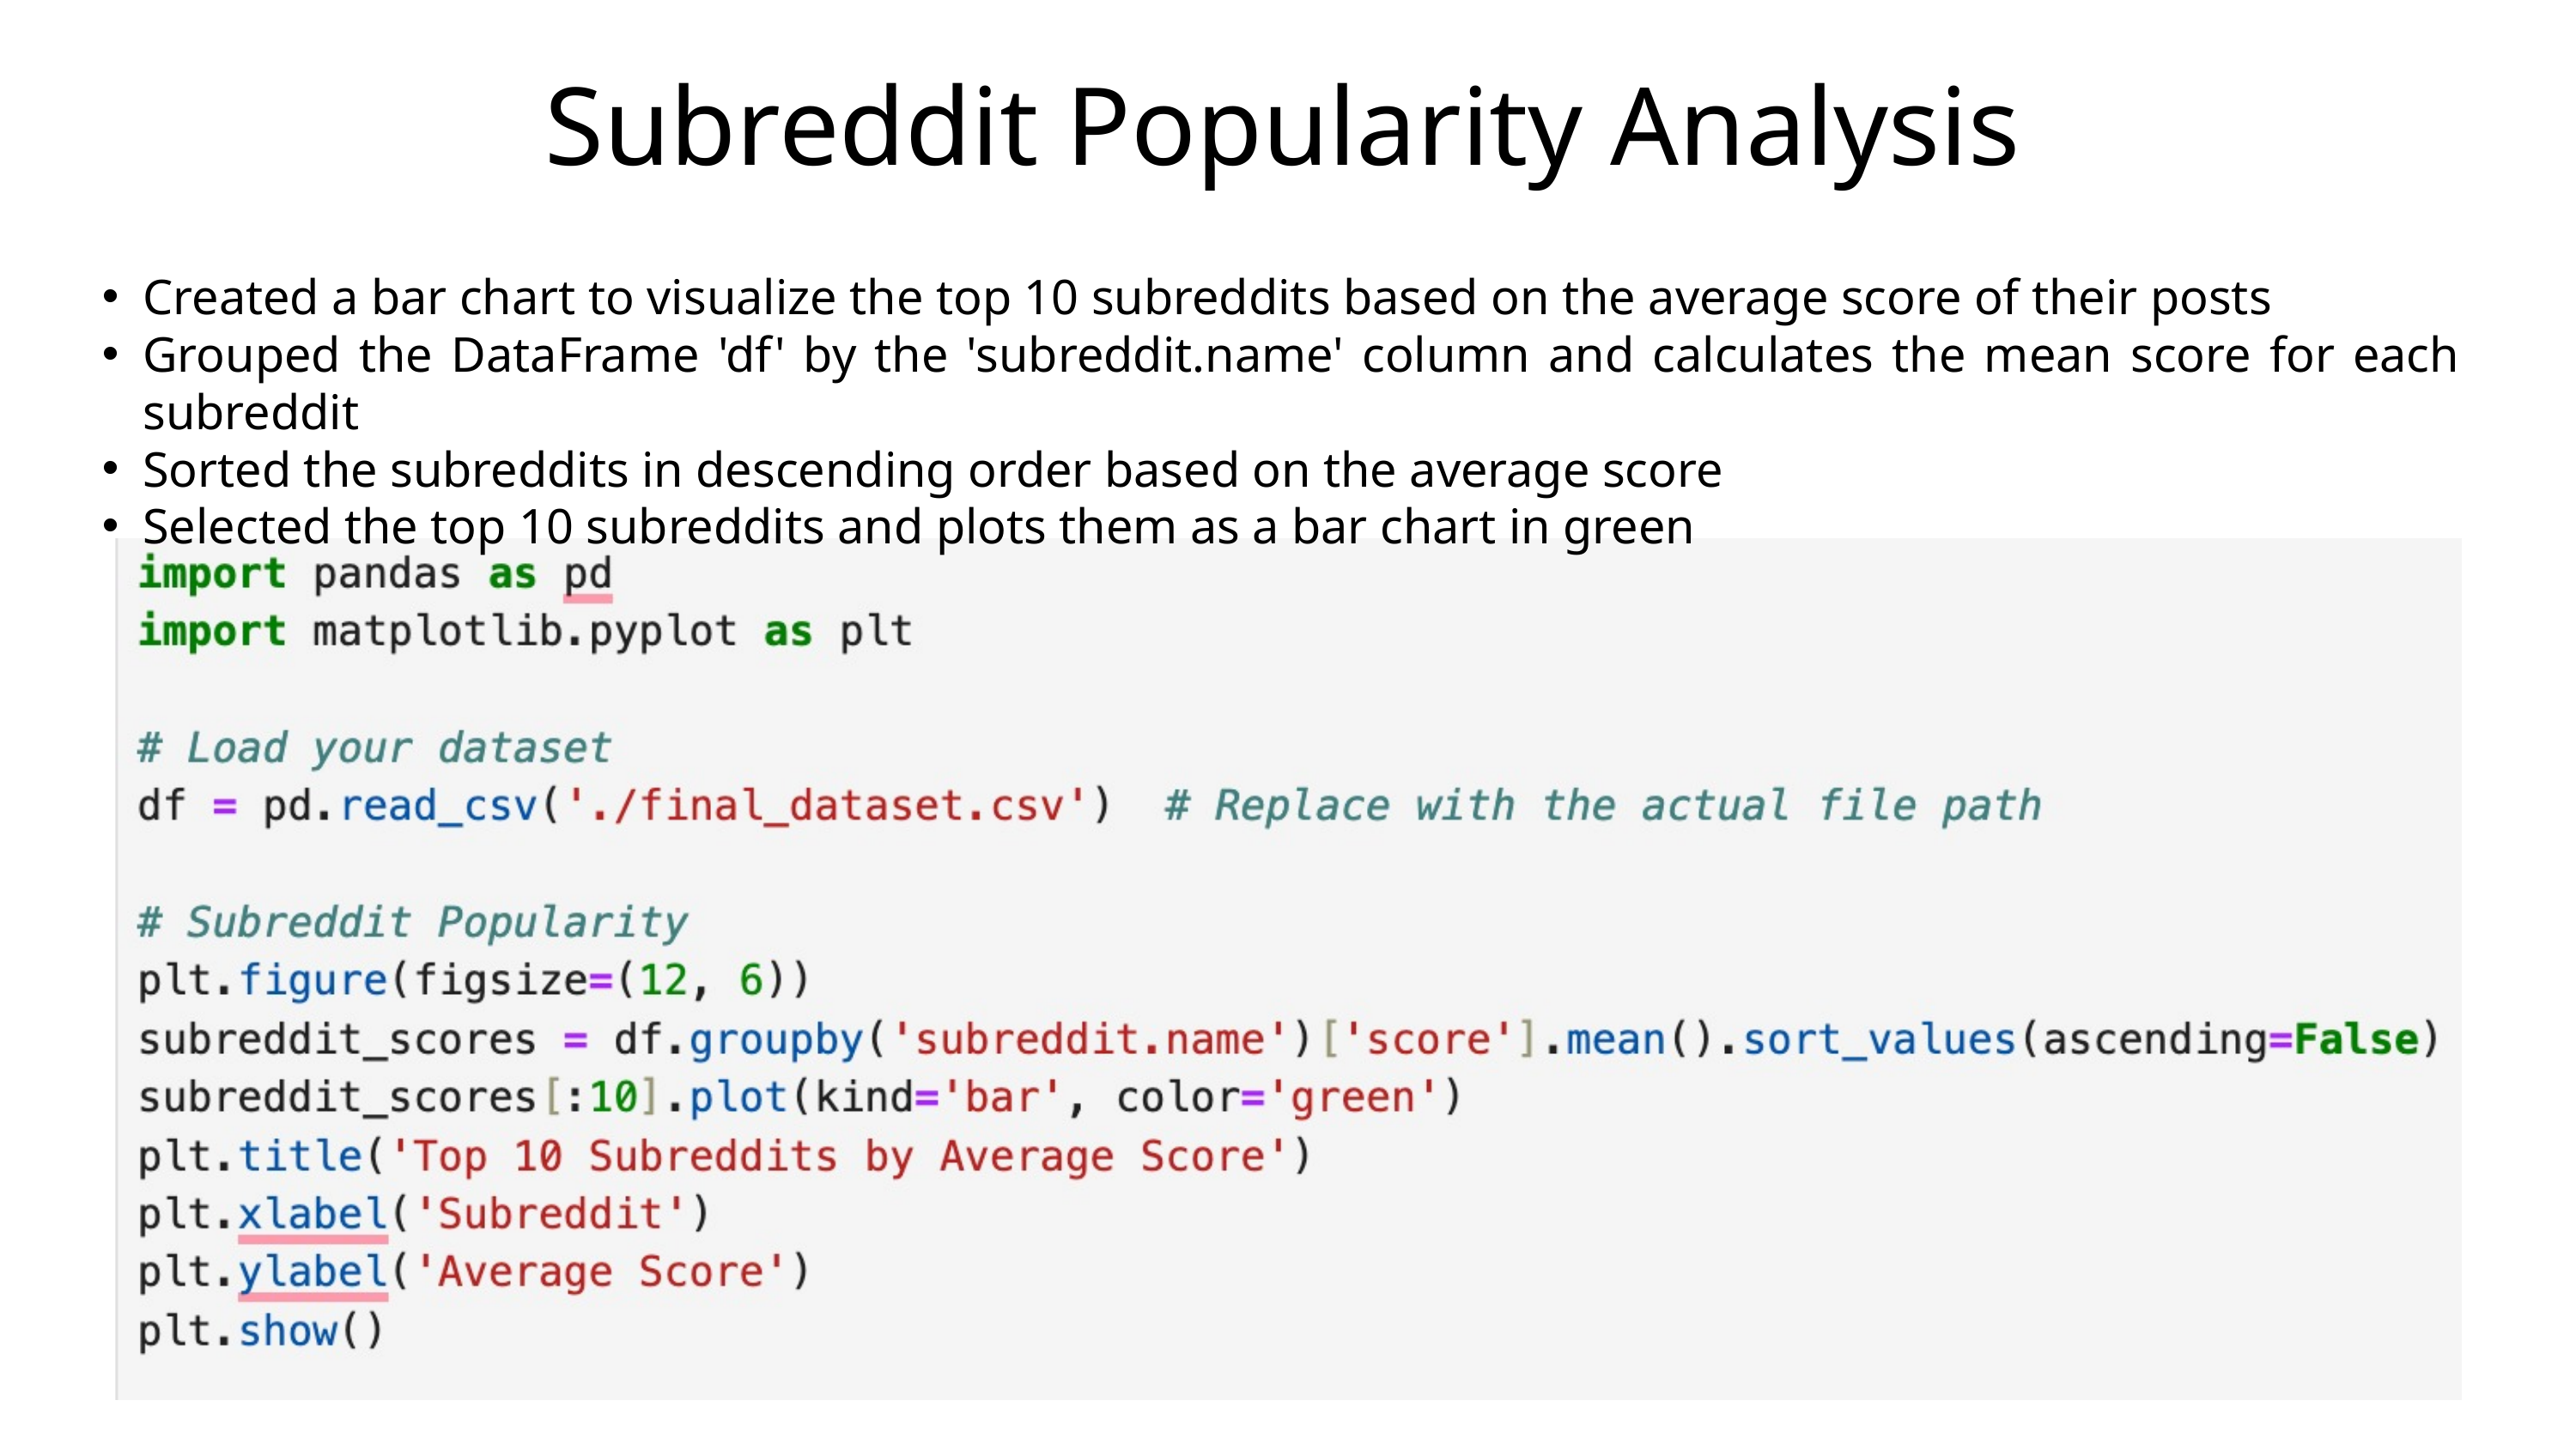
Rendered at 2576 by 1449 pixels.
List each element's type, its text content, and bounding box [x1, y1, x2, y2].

text_box [115, 669, 2462, 1400]
text_box Subreddit Popularity Analysis [493, 36, 2071, 187]
text_box Created a bar chart to visualize the top 10 subreddits based on the average score of their posts Grouped the DataFrame 'df' by the 'subreddit.name' column and calculates the mean score for each subreddit Sorted the subreddits in descending order based on the average score Selected the top 10 subreddits and plots them as a bar chart in green [61, 266, 2462, 669]
